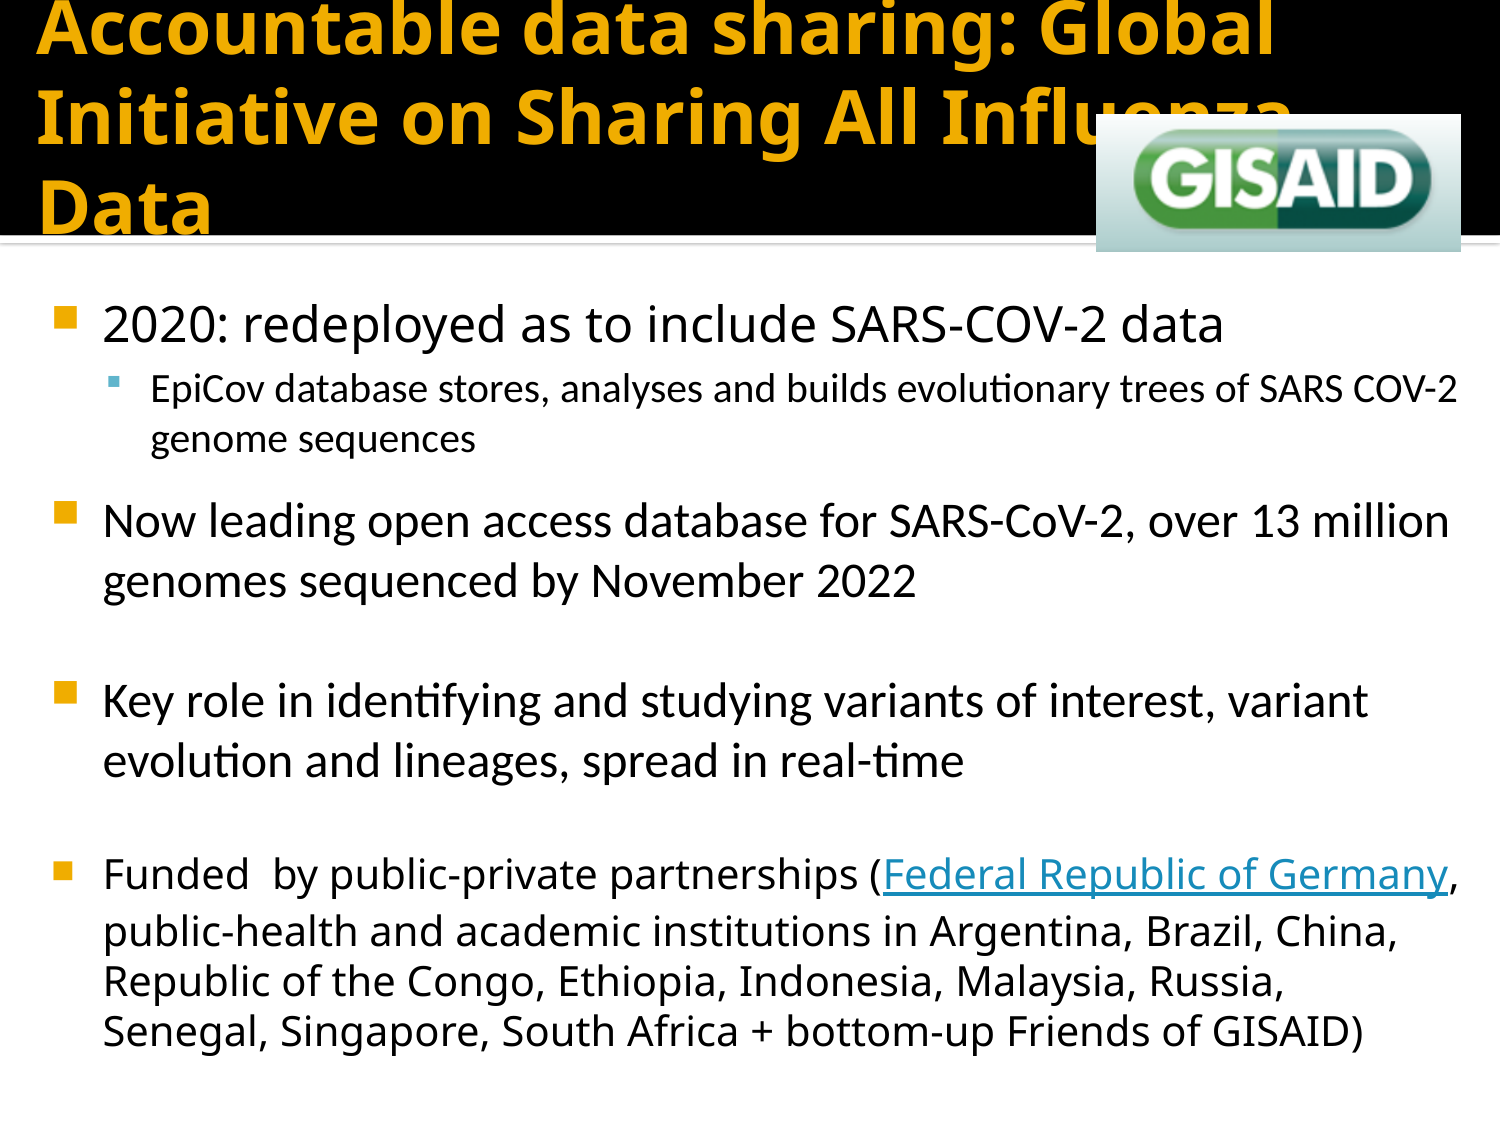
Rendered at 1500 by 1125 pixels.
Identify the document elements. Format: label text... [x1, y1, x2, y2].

picture [1096, 114, 1461, 252]
title Accountable data sharing: Global Initiative on Sharing All Influenza Data [21, 0, 1479, 230]
list 2020: redeployed as to include SARS-COV-2 data EpiCov database stores, analyses and builds evolutionary trees of SARS COV-2 genome sequences Now leading open access database for SARS-CoV-2, over 13 million genomes sequenced by November 2022 Key role in identifying and studying variants of interest, variant evolution and lineages, spread in real-time Funded by public-private partnerships (Federal Republic of Germany, public-health and academic institutions in Argentina, Brazil, China, Republic of the Congo, Ethiopia, Indonesia, Malaysia, Russia, Senegal, Singapore, South Africa + bottom-up Friends of GISAID) [21, 251, 1479, 1125]
